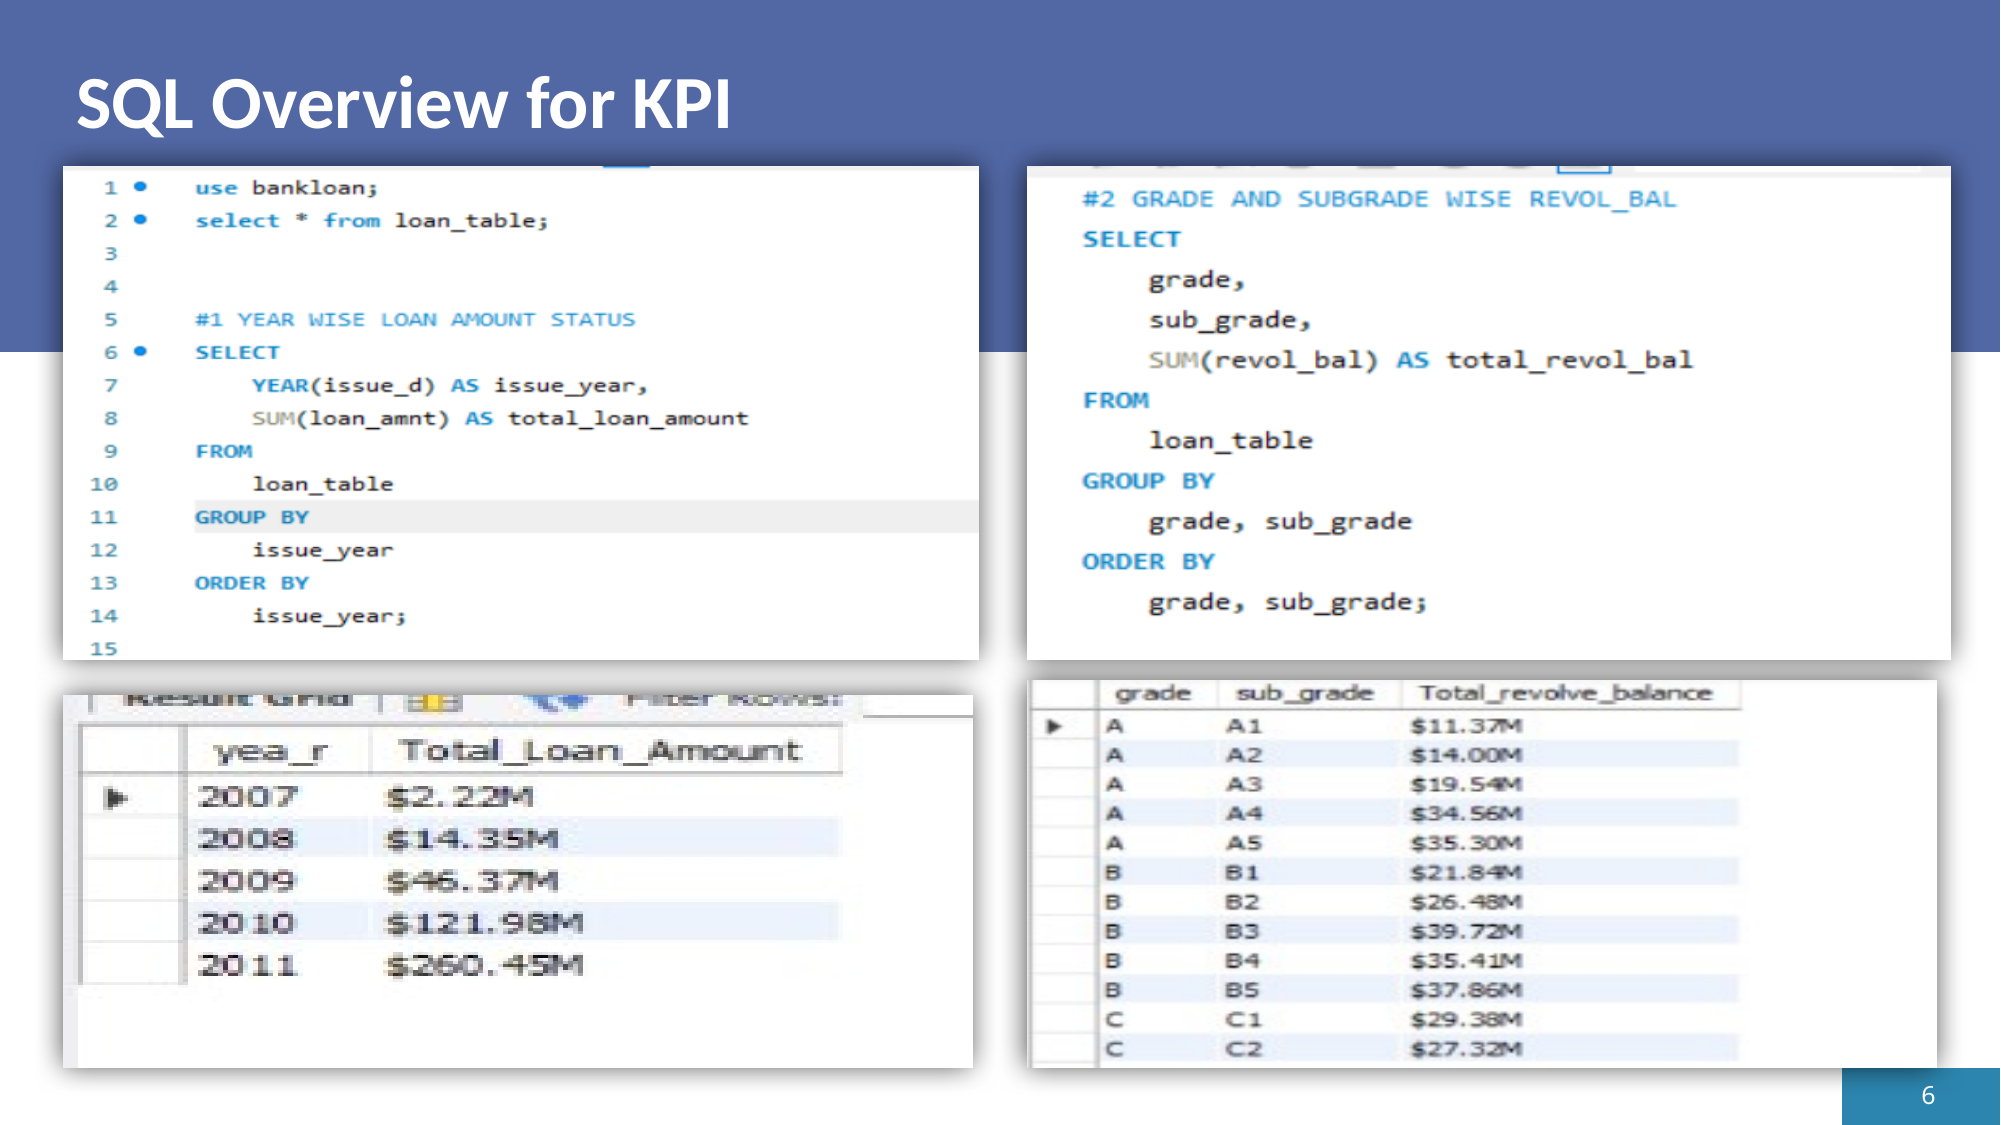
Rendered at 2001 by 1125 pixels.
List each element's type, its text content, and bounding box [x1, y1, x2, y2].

picture [1027, 166, 1951, 660]
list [63, 695, 973, 1068]
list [1027, 680, 1937, 1068]
picture [63, 166, 979, 660]
slide_number 6 [1889, 1079, 1951, 1114]
title SQL Overview for KPI [60, 42, 1951, 167]
